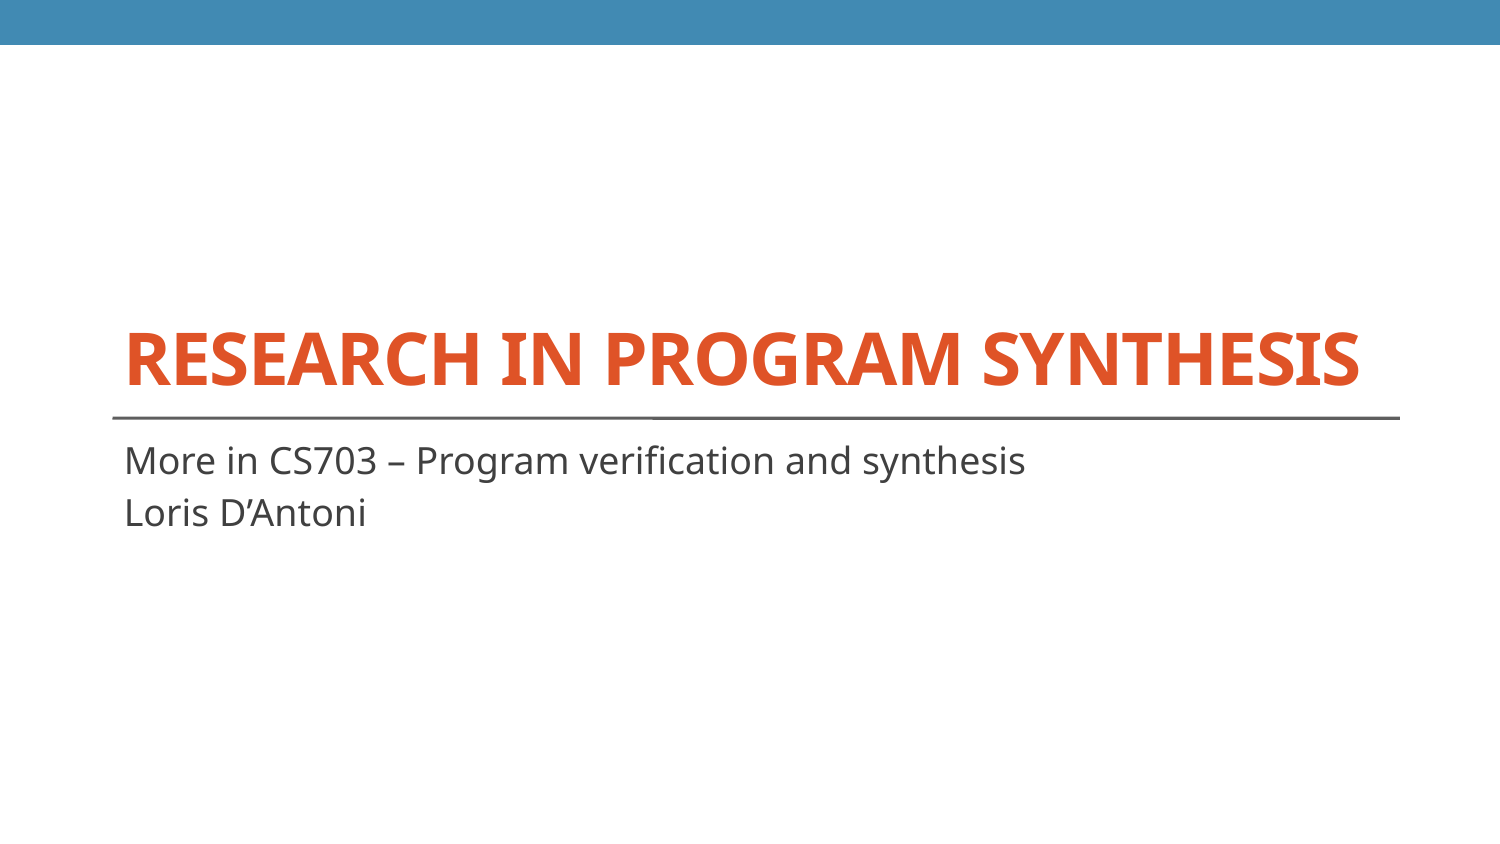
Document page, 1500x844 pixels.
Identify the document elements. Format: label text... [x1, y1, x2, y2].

title Research in program synthesis [112, 168, 1400, 406]
subtitle More in CS703 – Program verification and synthesis Loris D’Antoni [112, 431, 1163, 647]
